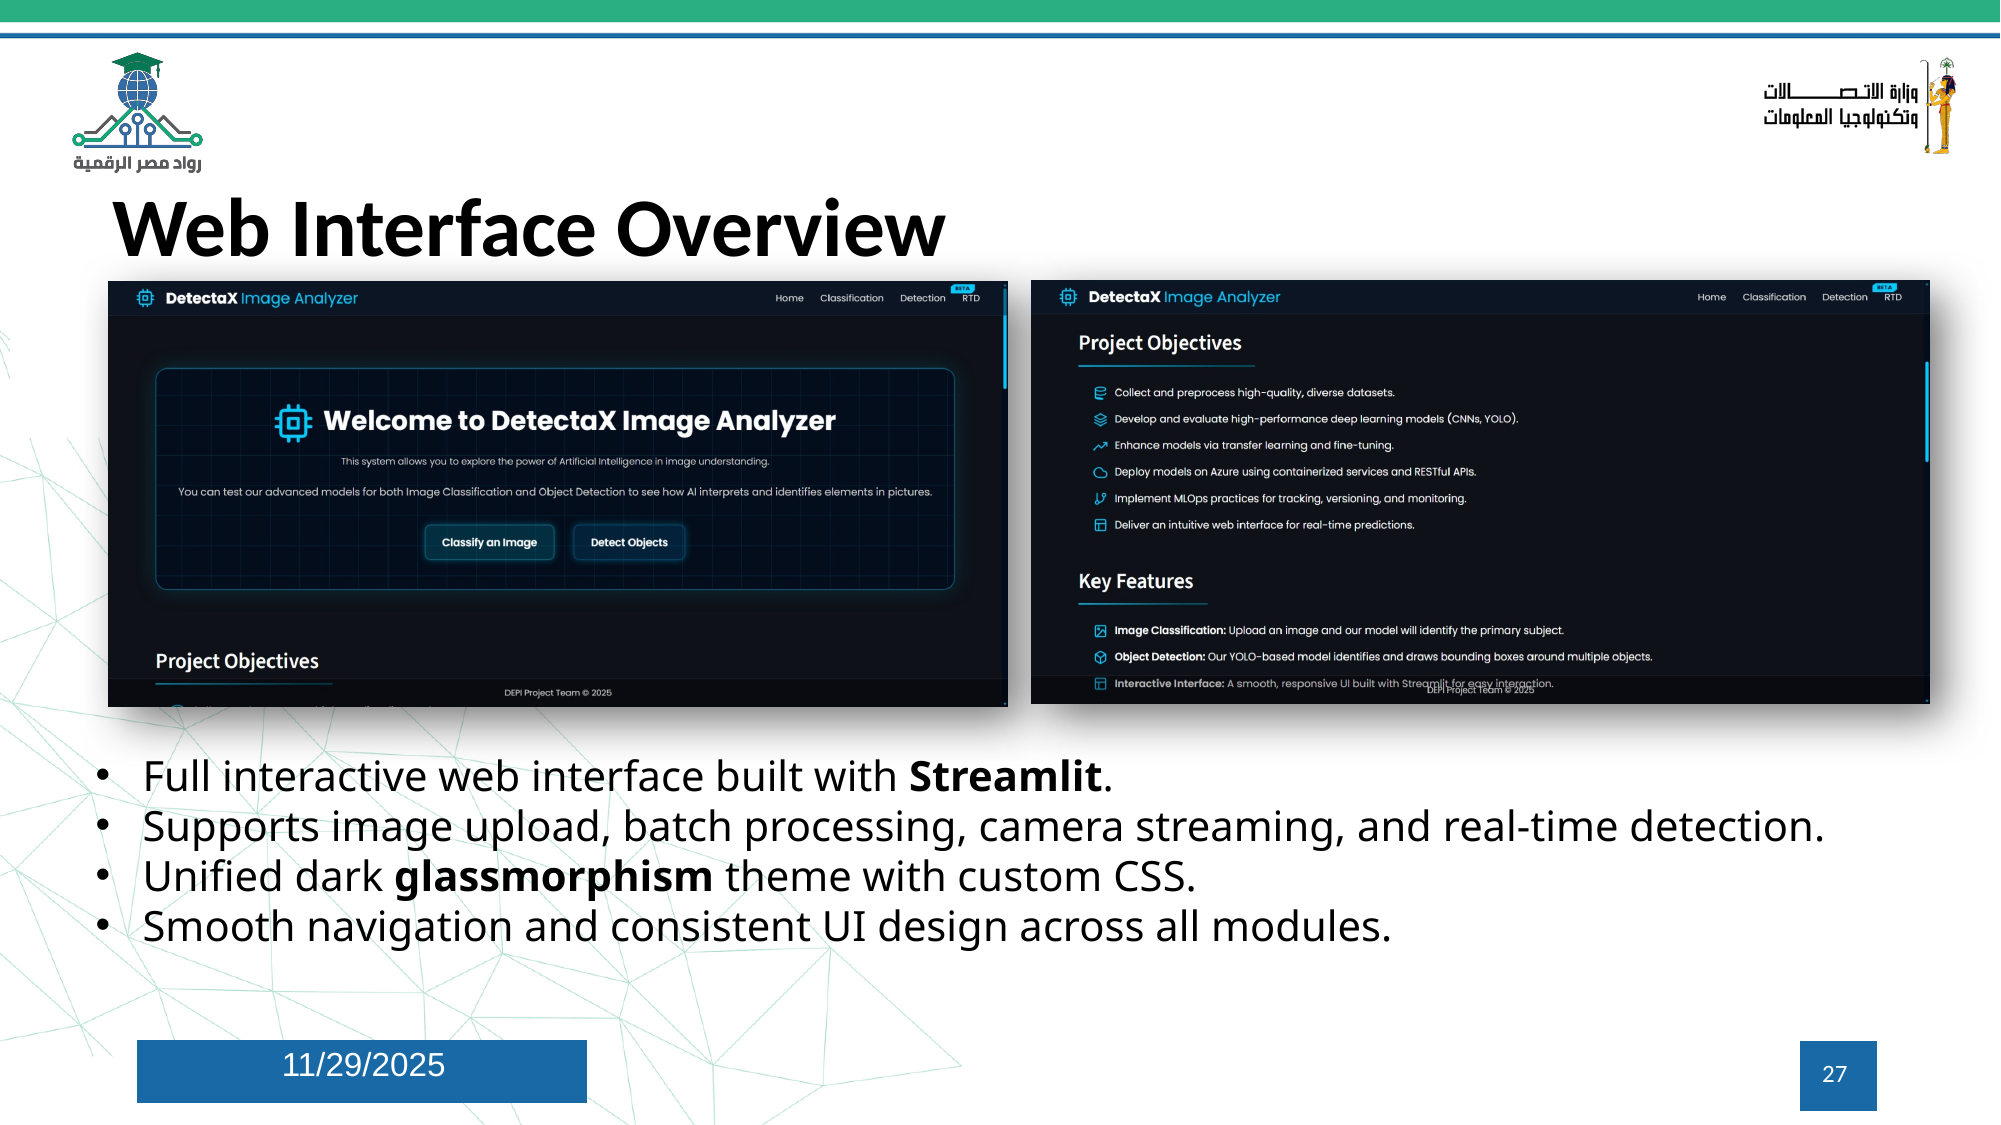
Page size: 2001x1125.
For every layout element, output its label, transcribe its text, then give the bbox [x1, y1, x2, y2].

slide_number 27 [1806, 1042, 1863, 1103]
text_box 11/29/2025 [144, 1036, 584, 1091]
title Web Interface Overview [97, 164, 1032, 282]
picture [0, 0, 2000, 1125]
text_box Full interactive web interface built with Streamlit. Supports image upload, batch processing, camera streaming, and real-time detection. Unified dark glassmorphism theme with custom CSS. Smooth navigation and consistent UI design across all modules. [80, 742, 1936, 1008]
